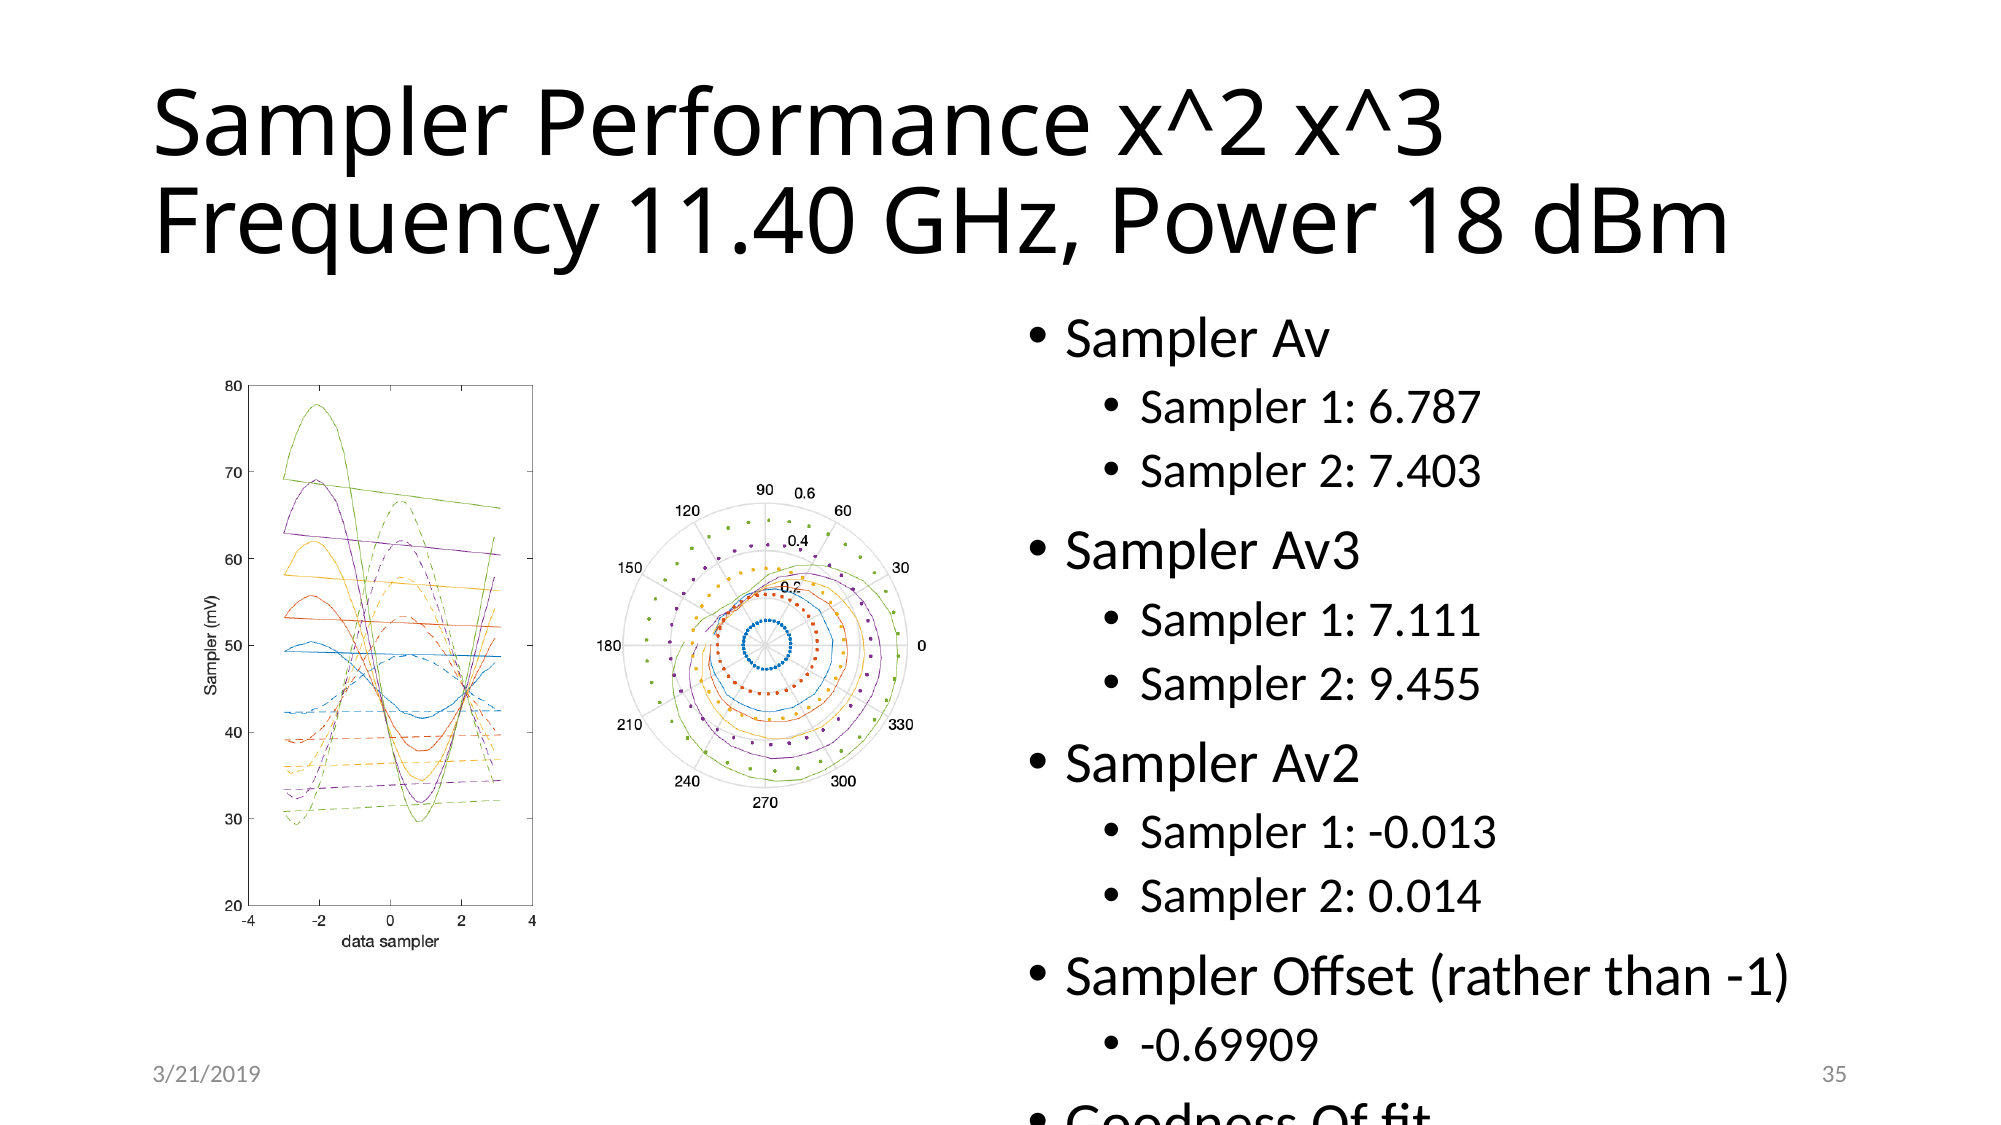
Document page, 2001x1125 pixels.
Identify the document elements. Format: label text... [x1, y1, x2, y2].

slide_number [137, 1042, 588, 1103]
title Sampler Performance x^2 x^3 Frequency 11.40 GHz, Power 18 dBm [137, 59, 1863, 278]
footer [662, 1042, 1338, 1103]
list Sampler Av Sampler 1: 6.787 Sampler 2: 7.403 Sampler Av3 Sampler 1: 7.111 Sampler 2: 9.455 Sampler Av2 Sampler 1: -0.013 Sampler 2: 0.014 Sampler Offset (rather than -1) -0.69909 Goodness Of fit 0 [1012, 299, 1863, 1014]
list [137, 337, 988, 975]
slide_number ‹#› [1412, 1042, 1863, 1103]
